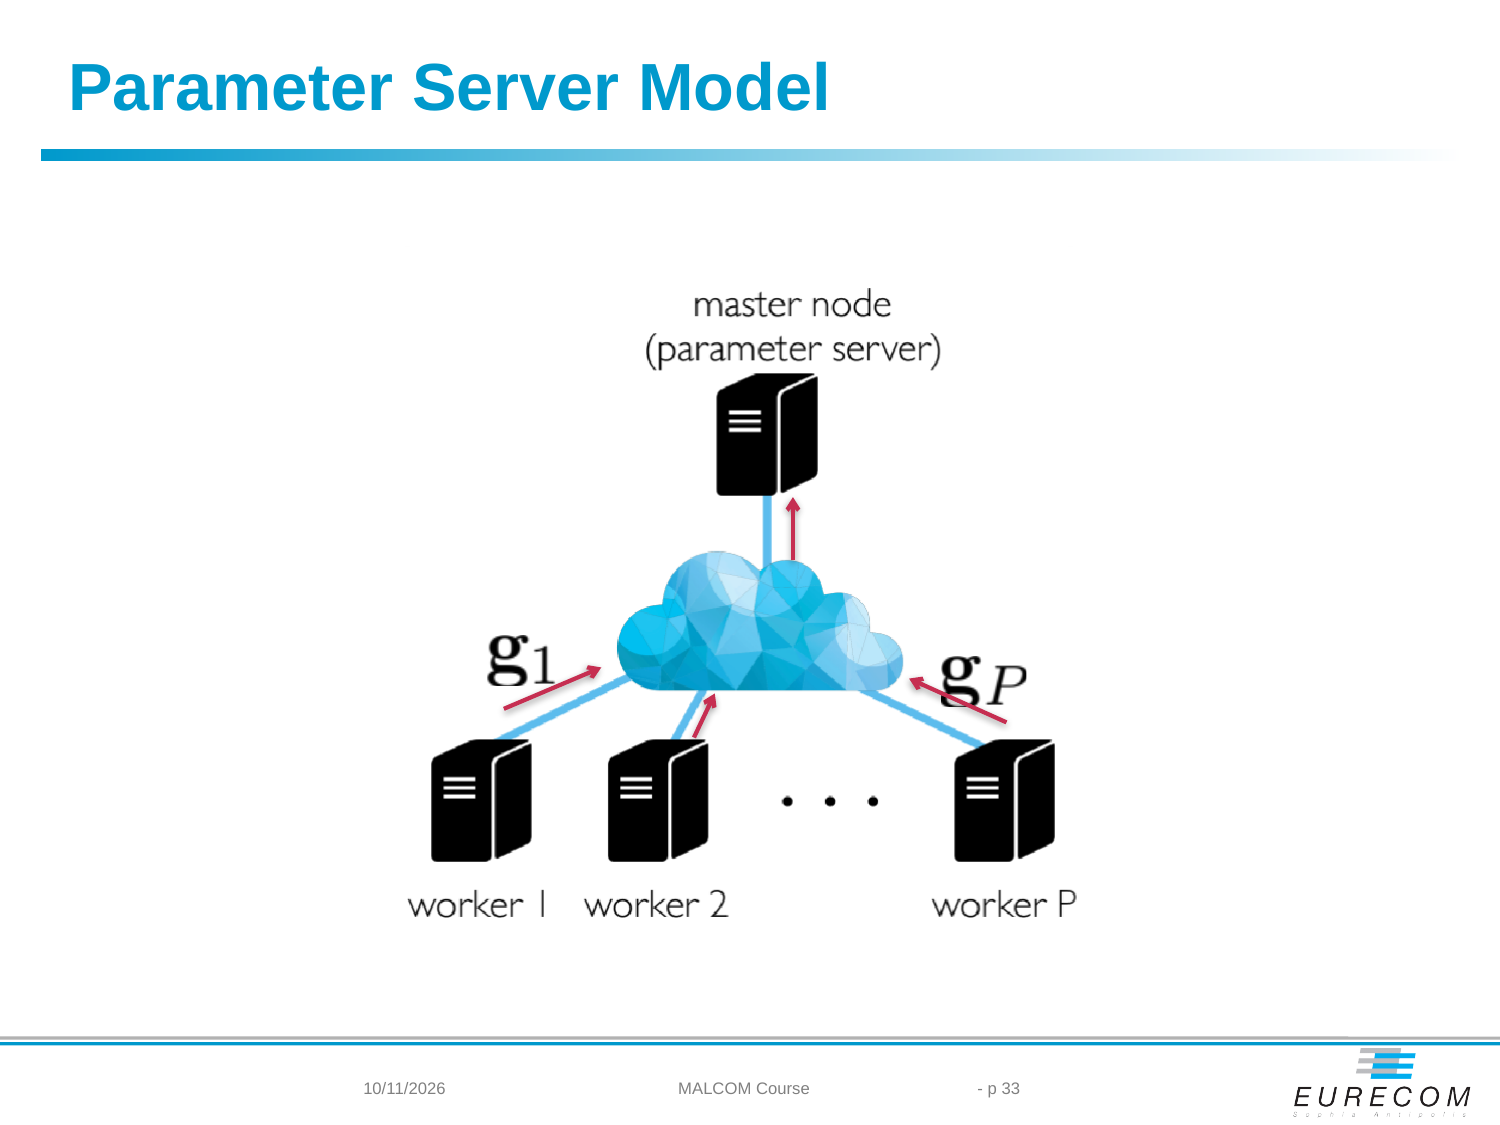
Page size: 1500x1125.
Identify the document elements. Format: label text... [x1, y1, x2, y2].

picture [1293, 1048, 1477, 1118]
footer MALCOM Course [537, 1070, 951, 1103]
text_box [908, 678, 1007, 723]
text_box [503, 667, 602, 710]
title Parameter Server Model [52, 30, 1460, 138]
slide_number - p 33 [962, 1070, 1081, 1103]
picture [380, 244, 1097, 947]
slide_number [348, 1070, 526, 1103]
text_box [693, 693, 716, 738]
